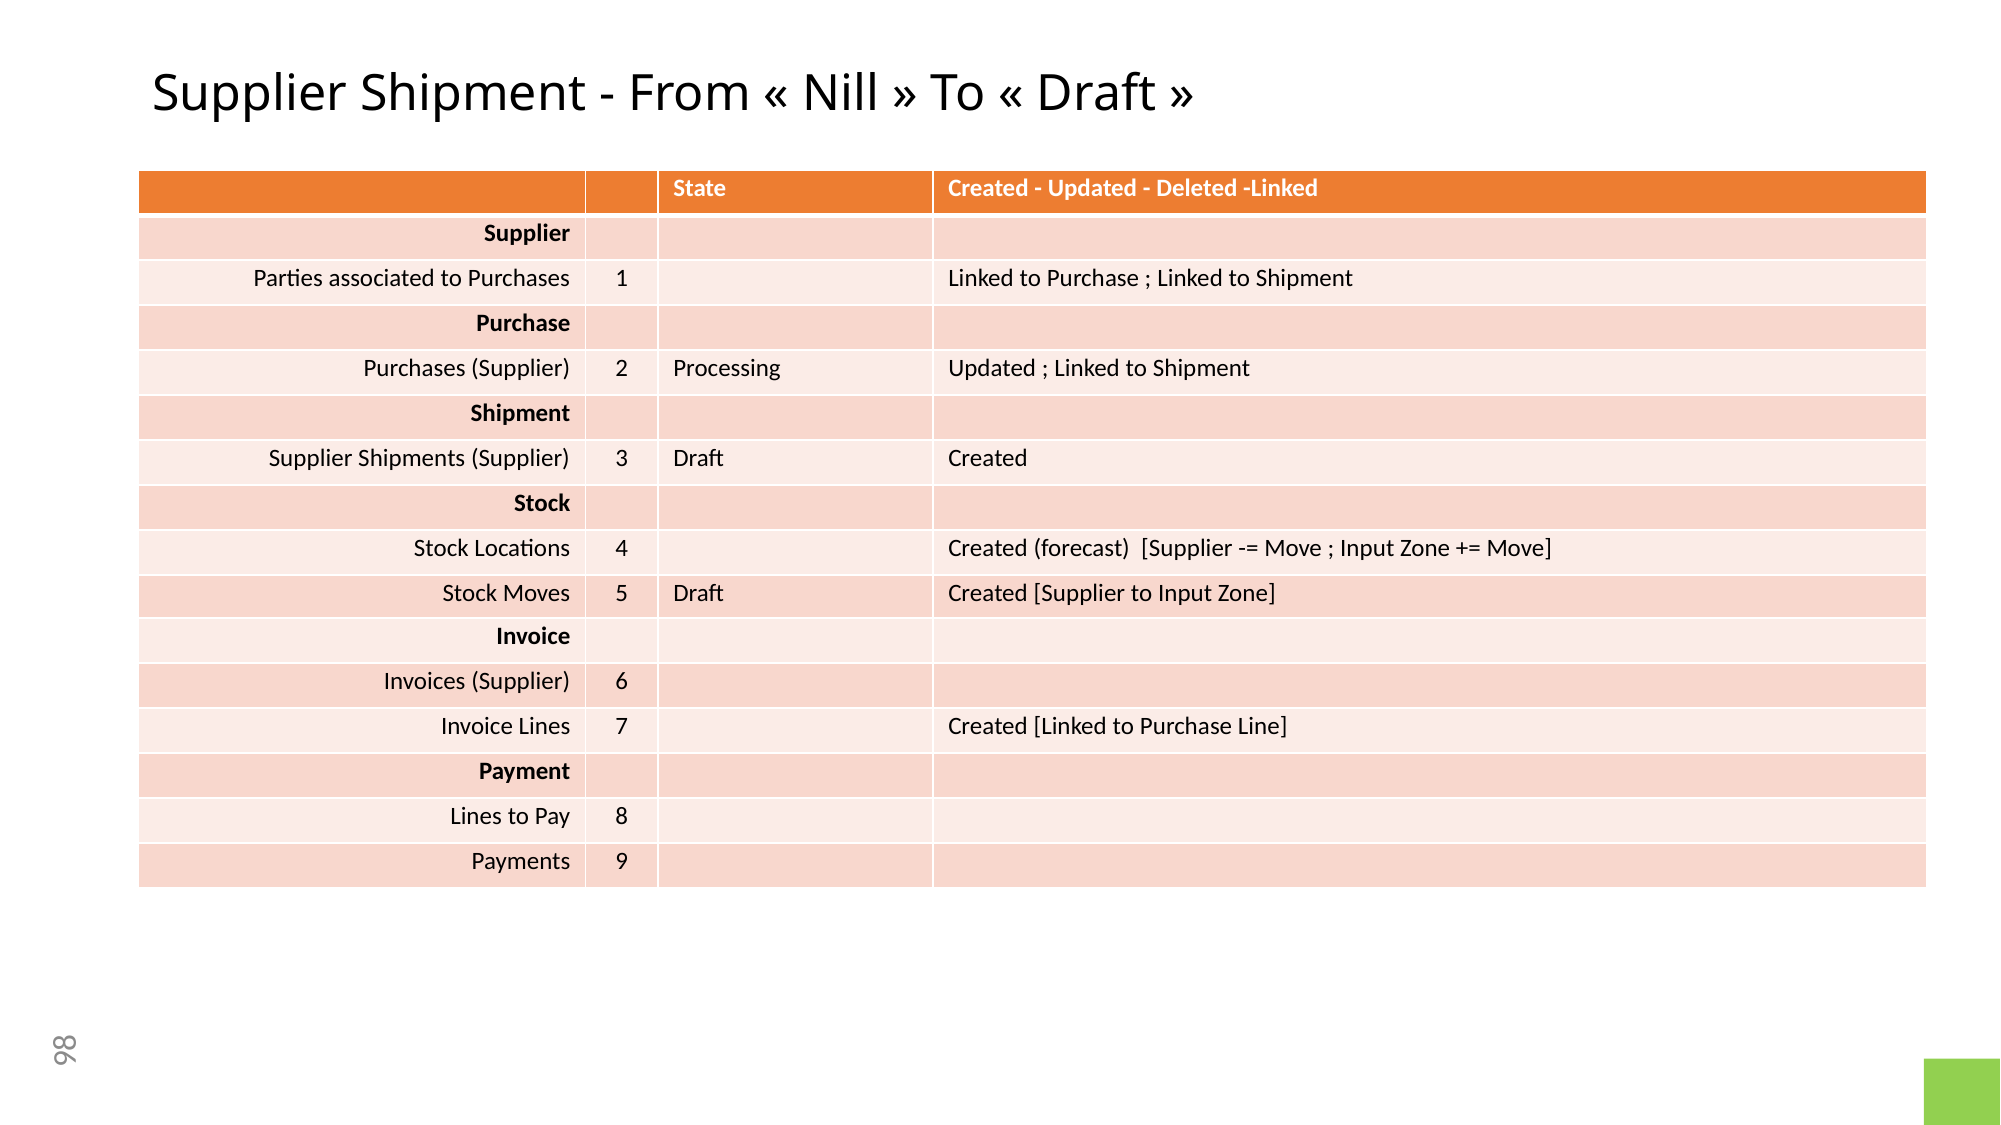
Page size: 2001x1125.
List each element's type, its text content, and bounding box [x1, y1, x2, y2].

table_cell 8 [586, 799, 657, 842]
table_cell [659, 709, 932, 752]
table_cell 5 [586, 576, 657, 617]
text_box [1923, 1058, 2000, 1125]
table_cell Stock [139, 486, 585, 529]
table_cell [659, 306, 932, 349]
table_cell Shipment [139, 396, 585, 439]
table_cell [659, 396, 932, 439]
table_cell 2 [586, 351, 657, 394]
table_cell Purchases (Supplier) [139, 351, 585, 394]
title Supplier Shipment - From « Nill » To « Draft » [137, 59, 1863, 136]
table_cell 9 [586, 844, 657, 887]
table_cell [934, 799, 1926, 842]
table_cell [659, 799, 932, 842]
table_cell [659, 486, 932, 529]
slide_number 98 [32, 995, 93, 1108]
table_cell [659, 218, 932, 259]
table_header [586, 171, 657, 213]
table_header [139, 171, 585, 213]
table_cell Linked to Purchase ; Linked to Shipment [934, 261, 1926, 304]
table_cell 3 [586, 441, 657, 484]
table_cell Stock Locations [139, 531, 585, 574]
table_cell [659, 844, 932, 887]
table_cell Invoice [139, 619, 585, 662]
table_cell 1 [586, 261, 657, 304]
table_cell [586, 218, 657, 259]
table_cell Updated ; Linked to Shipment [934, 351, 1926, 394]
table_cell 7 [586, 709, 657, 752]
table_cell [586, 619, 657, 662]
table_cell [659, 531, 932, 574]
table_cell [934, 619, 1926, 662]
table_cell 6 [586, 664, 657, 707]
table_cell Payments [139, 844, 585, 887]
table_cell Draft [659, 441, 932, 484]
table_header Created - Updated - Deleted -Linked [934, 171, 1926, 213]
table_cell [934, 218, 1926, 259]
table_cell [586, 486, 657, 529]
table_cell Created [Linked to Purchase Line] [934, 709, 1926, 752]
table_cell [934, 486, 1926, 529]
table_cell Supplier Shipments (Supplier) [139, 441, 585, 484]
table_cell Invoices (Supplier) [139, 664, 585, 707]
table_cell Lines to Pay [139, 799, 585, 842]
table_cell [659, 261, 932, 304]
table_cell [659, 619, 932, 662]
table_cell Processing [659, 351, 932, 394]
table_cell [659, 664, 932, 707]
table_cell Stock Moves [139, 576, 585, 617]
table_cell Supplier [139, 218, 585, 259]
table_cell Draft [659, 576, 932, 617]
table_cell [659, 754, 932, 797]
table_cell Purchase [139, 306, 585, 349]
table_cell 4 [586, 531, 657, 574]
table_cell [586, 306, 657, 349]
table_cell [586, 754, 657, 797]
table_cell Invoice Lines [139, 709, 585, 752]
table_header State [659, 171, 932, 213]
table_cell Parties associated to Purchases [139, 261, 585, 304]
table_cell [934, 306, 1926, 349]
table_cell [586, 396, 657, 439]
table_cell [934, 844, 1926, 887]
table_cell Created (forecast) [Supplier -= Move ; Input Zone += Move] [934, 531, 1926, 574]
table_cell Created [934, 441, 1926, 484]
table_cell [934, 396, 1926, 439]
table_cell [934, 754, 1926, 797]
table_cell [934, 664, 1926, 707]
table_cell Created [Supplier to Input Zone] [934, 576, 1926, 617]
table_cell Payment [139, 754, 585, 797]
